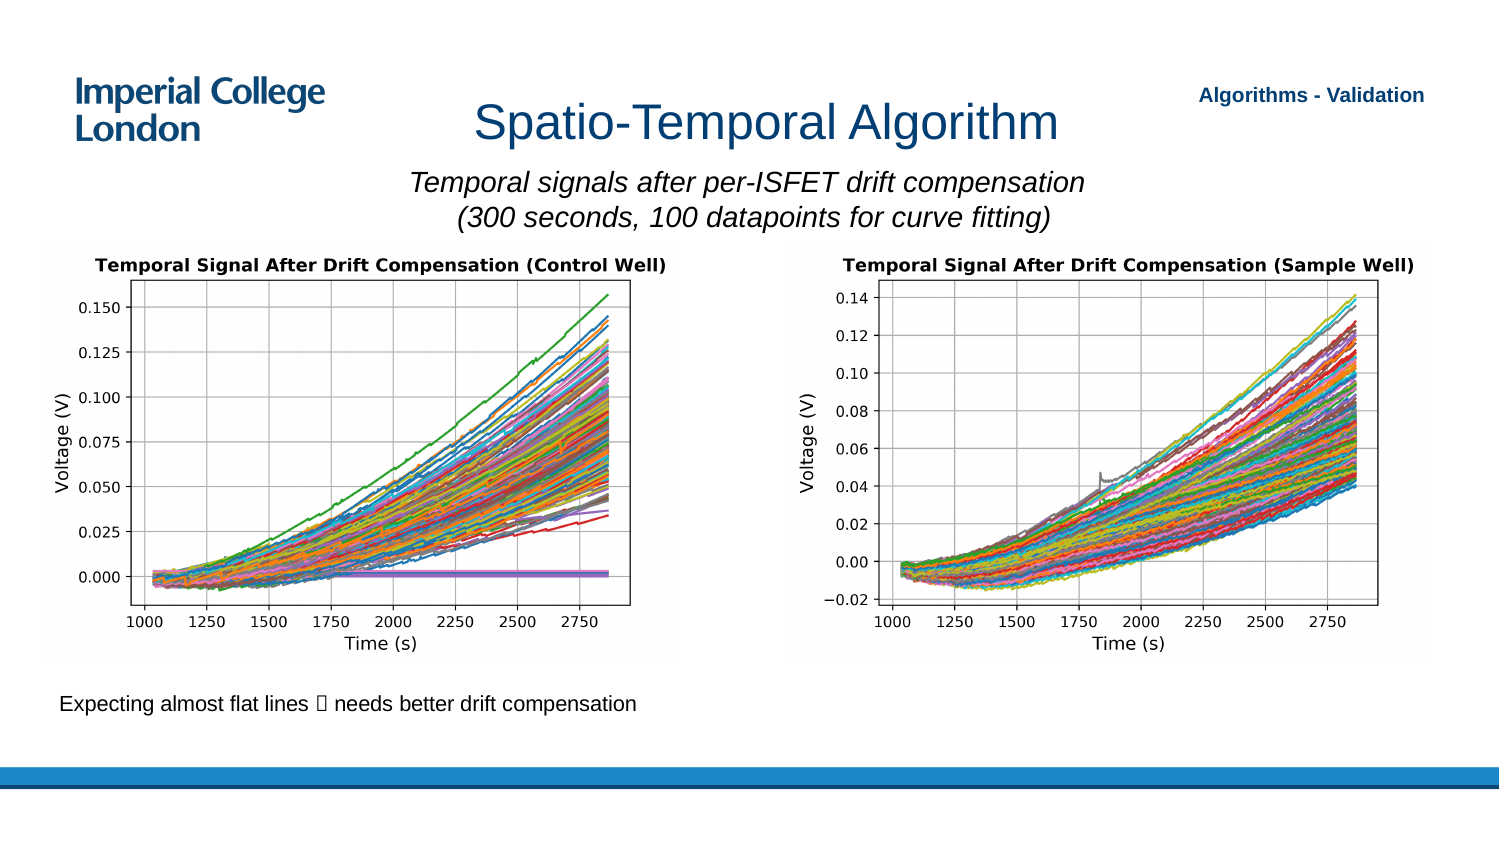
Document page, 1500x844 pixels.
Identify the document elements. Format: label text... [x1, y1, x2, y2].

picture [0, 0, 1499, 844]
list Algorithms - Validation [1110, 81, 1425, 120]
text_box Temporal signals after per-ISFET drift compensation (300 seconds, 100 datapoints for curve fitting) [393, 155, 1116, 241]
title Spatio-Temporal Algorithm [473, 81, 1110, 150]
text_box Expecting almost flat lines  needs better drift compensation [44, 681, 677, 723]
